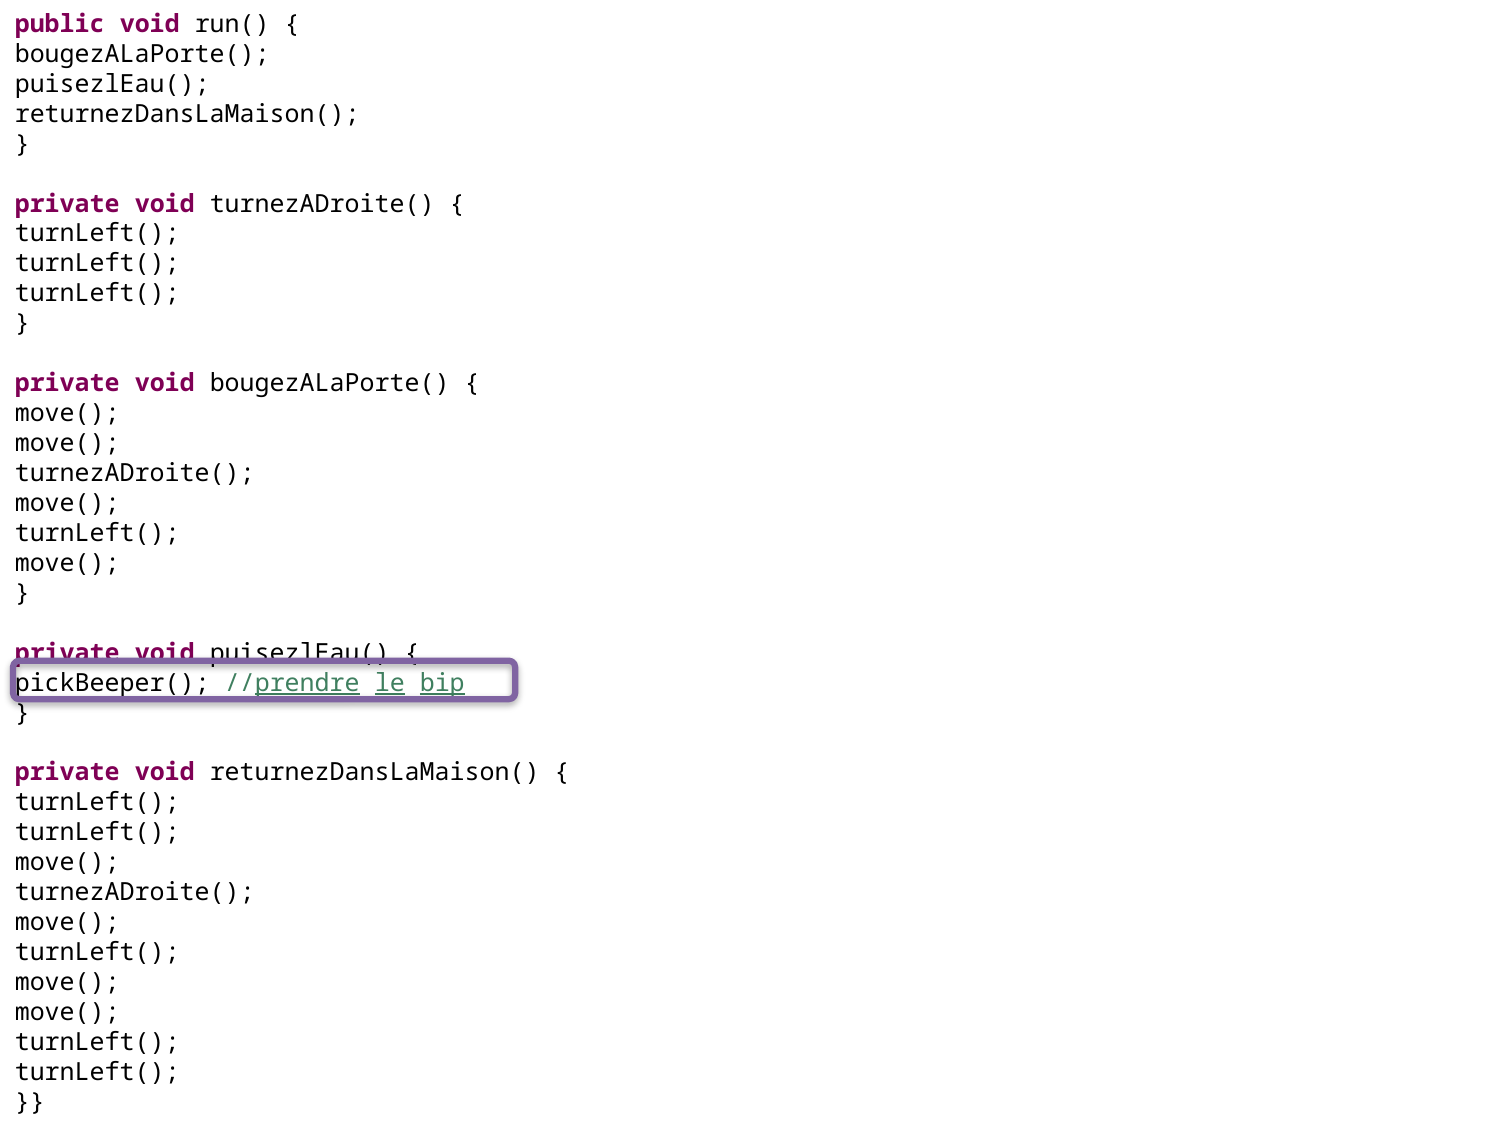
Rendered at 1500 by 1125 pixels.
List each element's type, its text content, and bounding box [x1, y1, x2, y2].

text_box [12, 659, 517, 701]
text_box public void run() { bougezALaPorte(); puisezlEau(); returnezDansLaMaison(); } private void turnezADroite() { turnLeft(); turnLeft(); turnLeft(); } private void bougezALaPorte() { move(); move(); turnezADroite(); move(); turnLeft(); move(); } private void puisezlEau() { pickBeeper(); //prendre le bip } private void returnezDansLaMaison() { turnLeft(); turnLeft(); move(); turnezADroite(); move(); turnLeft(); move(); move(); turnLeft(); turnLeft(); }} [0, 0, 750, 1123]
